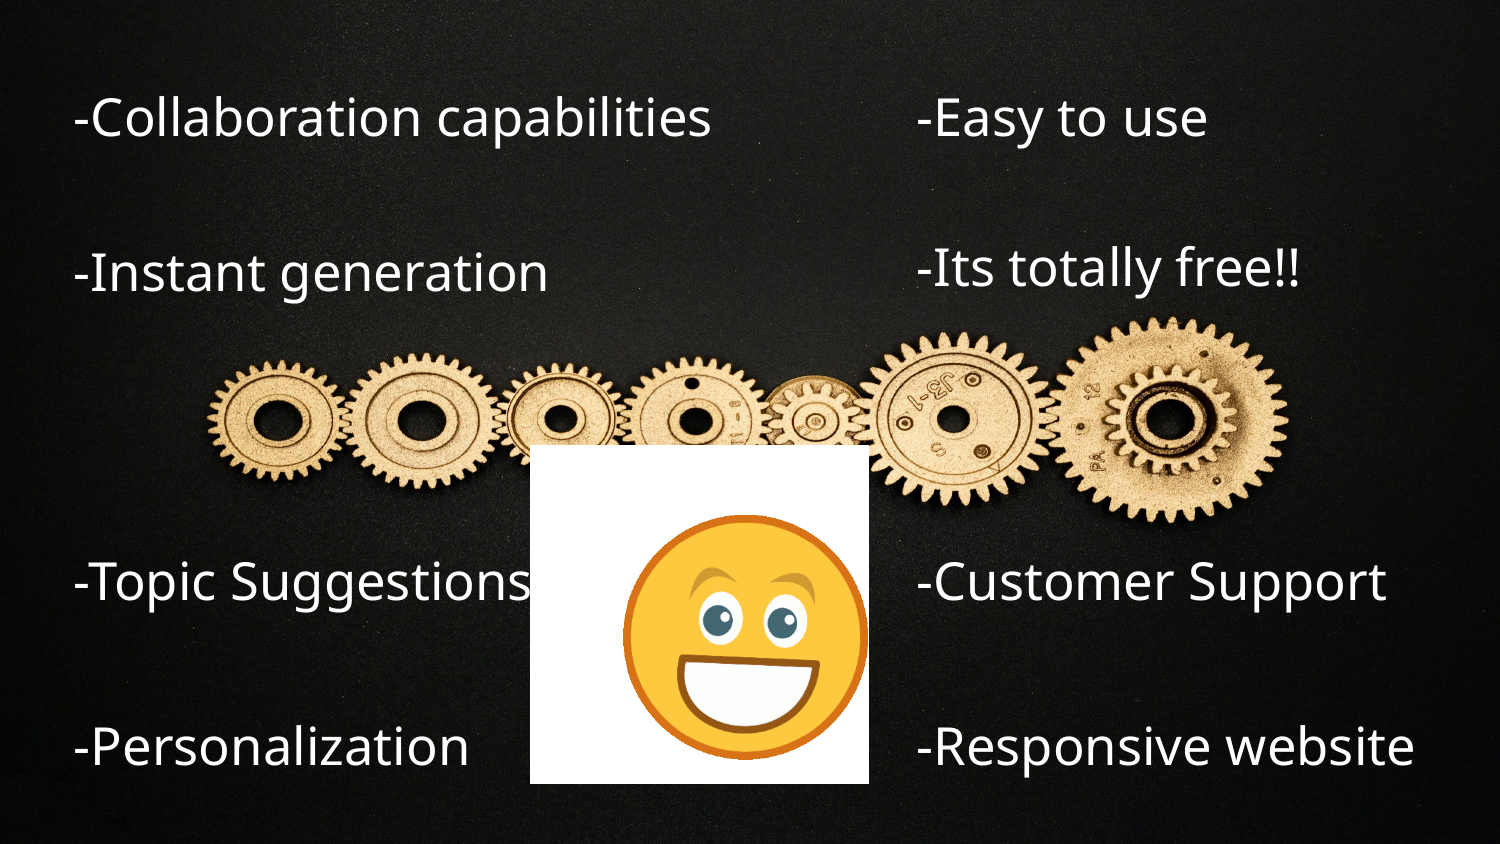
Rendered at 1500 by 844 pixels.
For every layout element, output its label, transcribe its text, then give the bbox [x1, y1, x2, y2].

title -Instant generation [58, 198, 679, 342]
title -Its totally free!! [901, 193, 1453, 337]
title -Collaboration capabilities [58, 43, 821, 187]
title -Easy to use [901, 43, 1453, 187]
picture [0, 0, 1500, 844]
title -Topic Suggestions [58, 507, 524, 652]
title -Responsive website [901, 673, 1453, 817]
title -Personalization [58, 673, 610, 817]
title -Customer Support [901, 507, 1453, 652]
